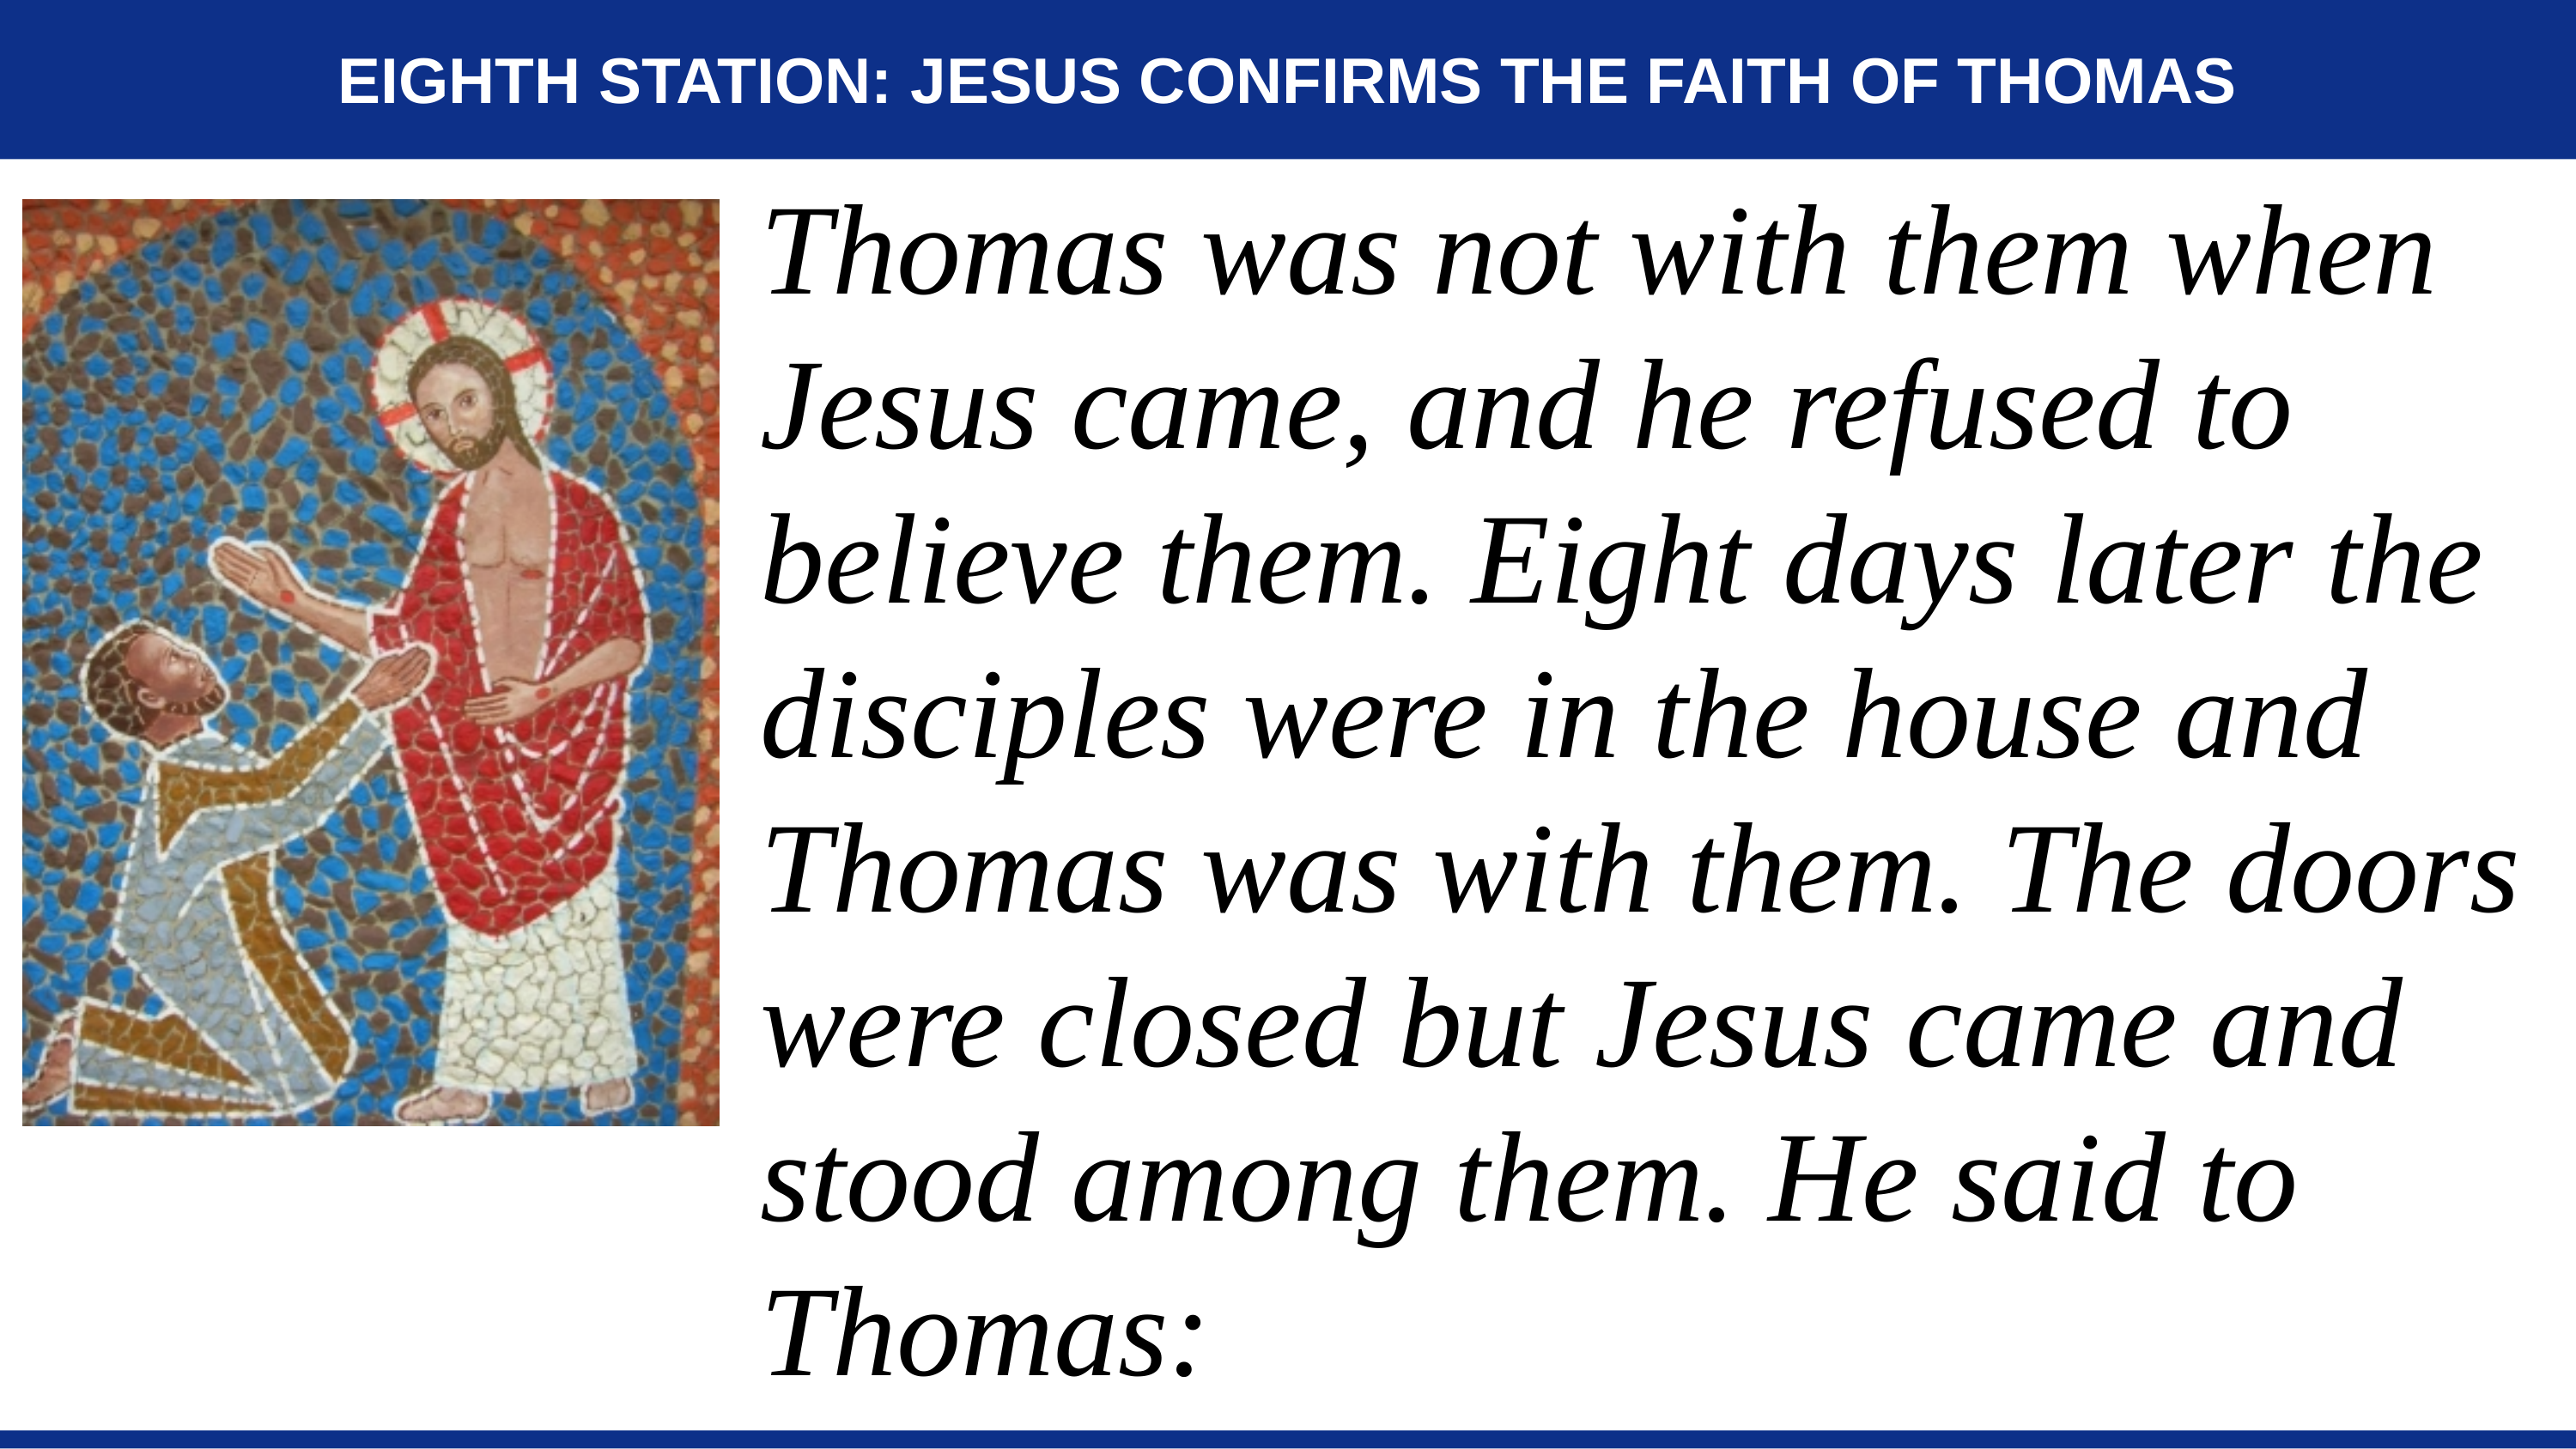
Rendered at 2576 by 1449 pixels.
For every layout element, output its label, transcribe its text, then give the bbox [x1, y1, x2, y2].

title Eighth Station: Jesus confirms the faith of Thomas [0, 0, 2576, 160]
picture [22, 199, 720, 1127]
subtitle Thomas was not with them when Jesus came, and he refused to believe them. Eight days later the disciples were in the house and Thomas was with them. The doors were closed but Jesus came and stood among them. He said to Thomas: [747, 159, 2576, 1413]
text_box [0, 1430, 2576, 1449]
